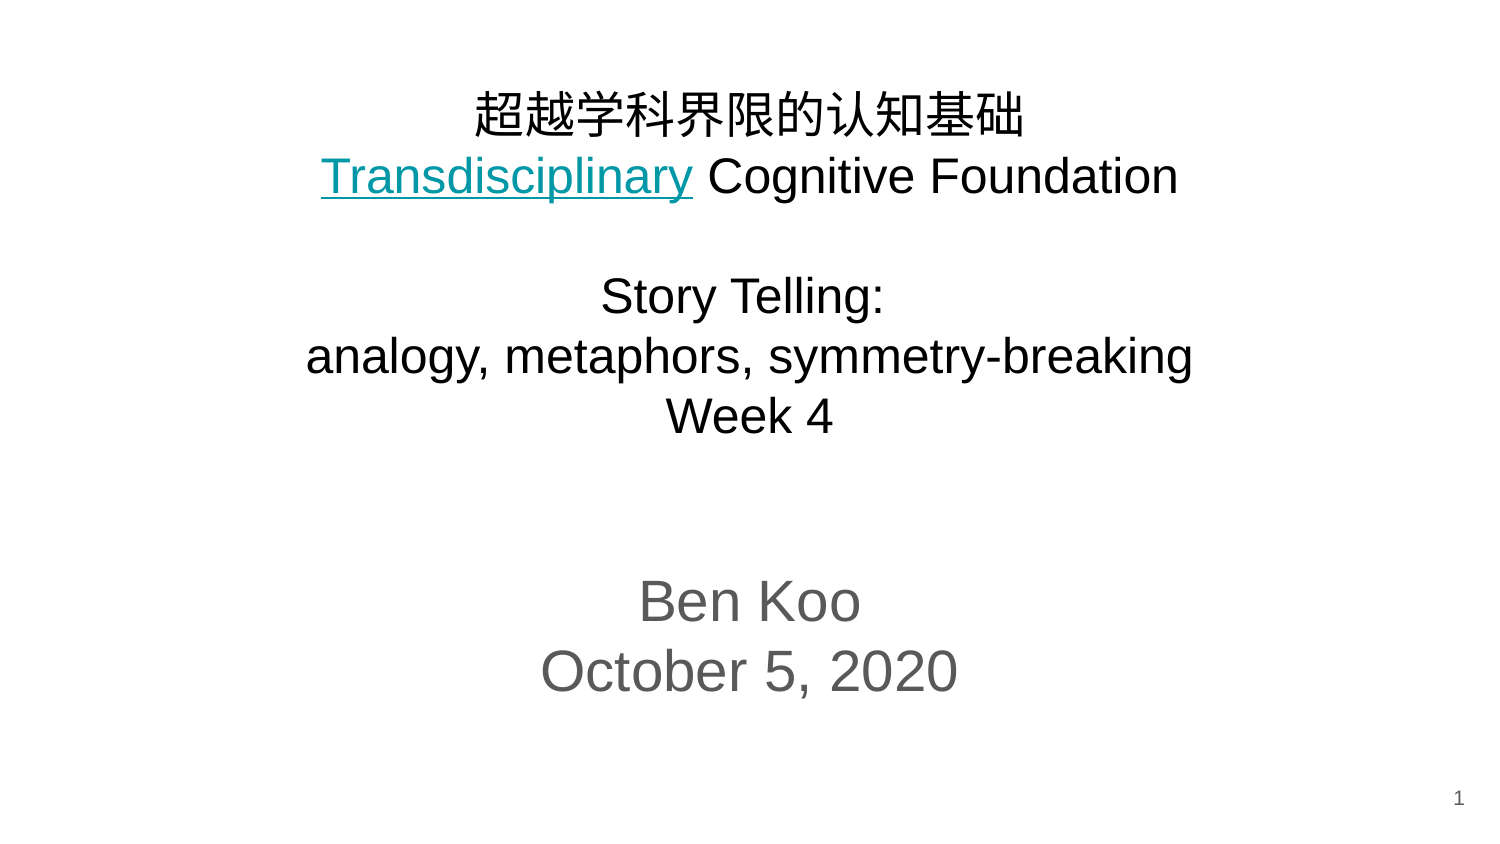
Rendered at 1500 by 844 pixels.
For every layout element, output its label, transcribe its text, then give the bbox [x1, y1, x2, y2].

slide_number 1 [1389, 764, 1480, 830]
title 超越学科界限的认知基础 Transdisciplinary Cognitive Foundation Story Telling: analogy, metaphors, symmetry-breaking Week 4 [51, 53, 1449, 459]
subtitle Ben Koo October 5, 2020 [51, 548, 1449, 766]
